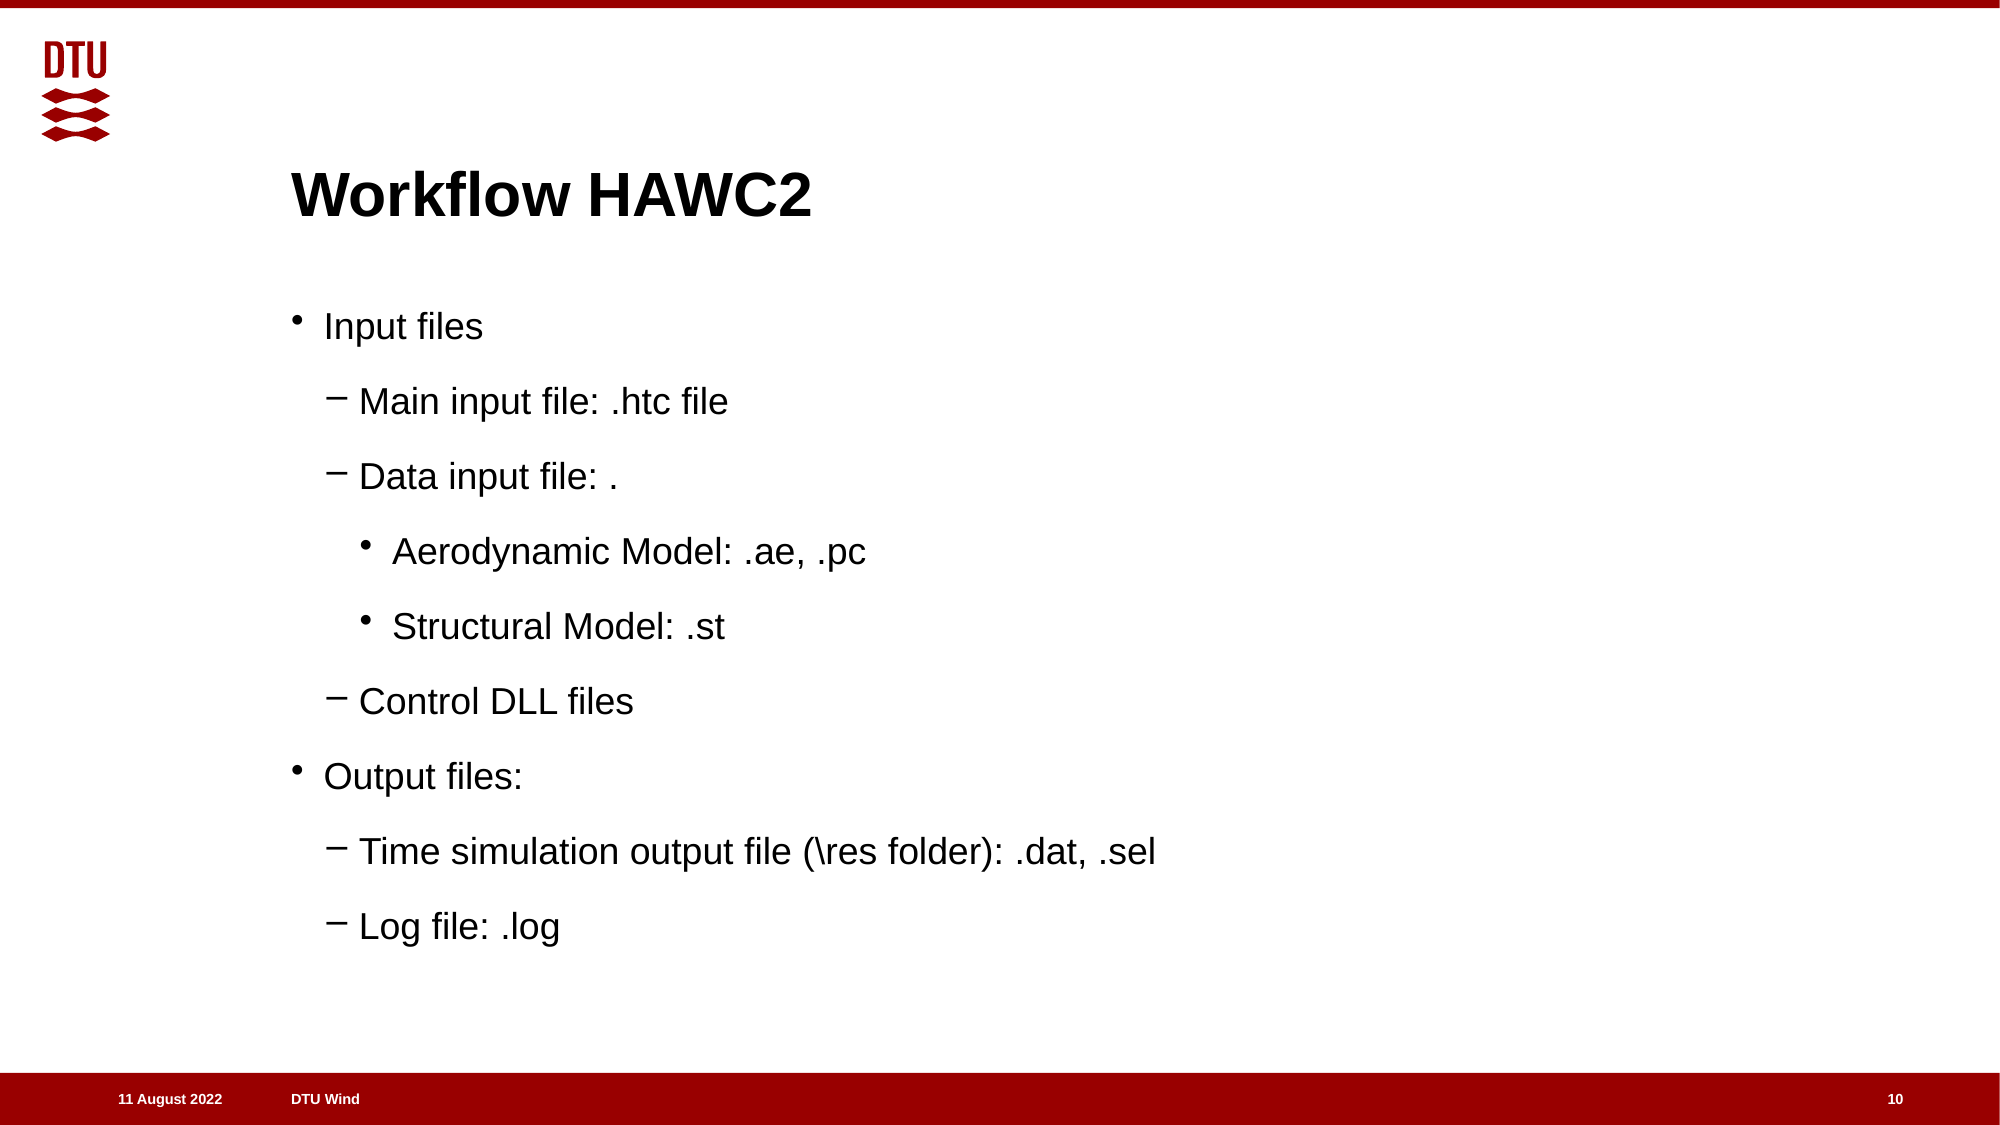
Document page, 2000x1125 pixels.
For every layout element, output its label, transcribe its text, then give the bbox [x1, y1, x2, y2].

list Input files Main input file: .htc file Data input file: . Aerodynamic Model: .ae, .pc Structural Model: .st Control DLL files Output files: Time simulation output file (\res folder): .dat, .sel Log file: .log [291, 279, 1819, 1026]
slide_number 10 [1887, 1073, 1959, 1125]
title Workflow HAWC2 [291, 69, 1819, 230]
